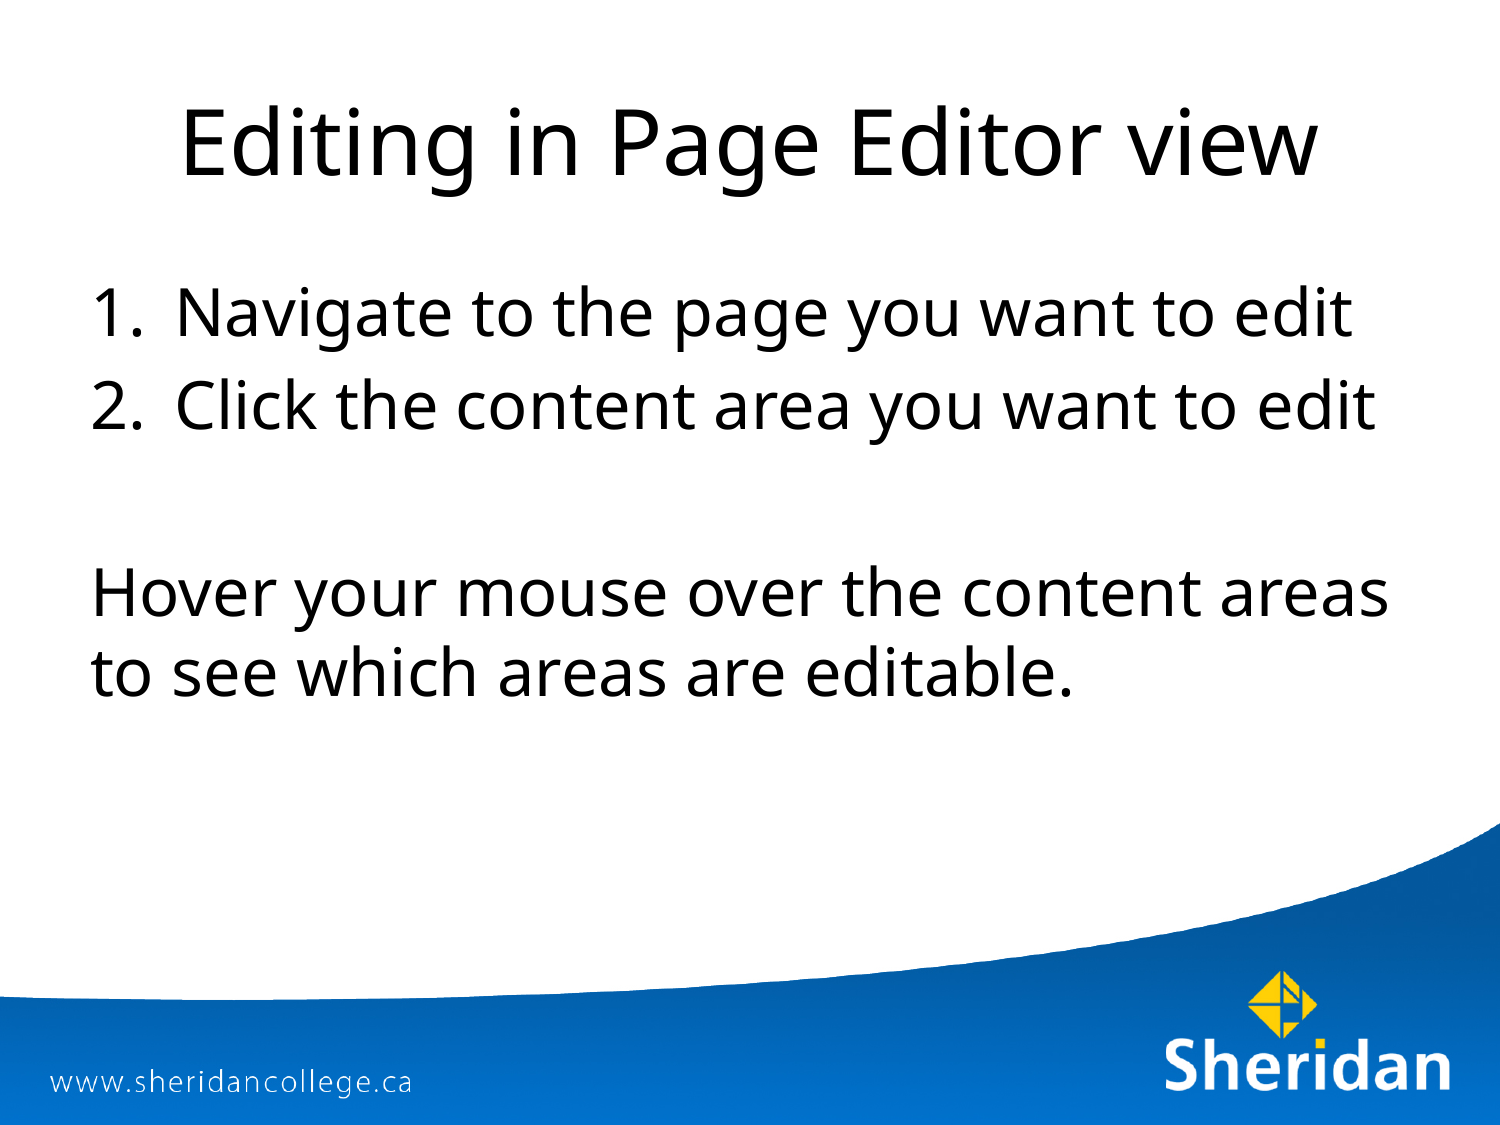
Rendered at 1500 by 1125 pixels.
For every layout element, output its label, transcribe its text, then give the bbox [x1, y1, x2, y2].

picture [0, 86, 1500, 1125]
title Editing in Page Editor view [75, 45, 1425, 233]
list Navigate to the page you want to edit Click the content area you want to edit Hover your mouse over the content areas to see which areas are editable. [75, 262, 1425, 1005]
